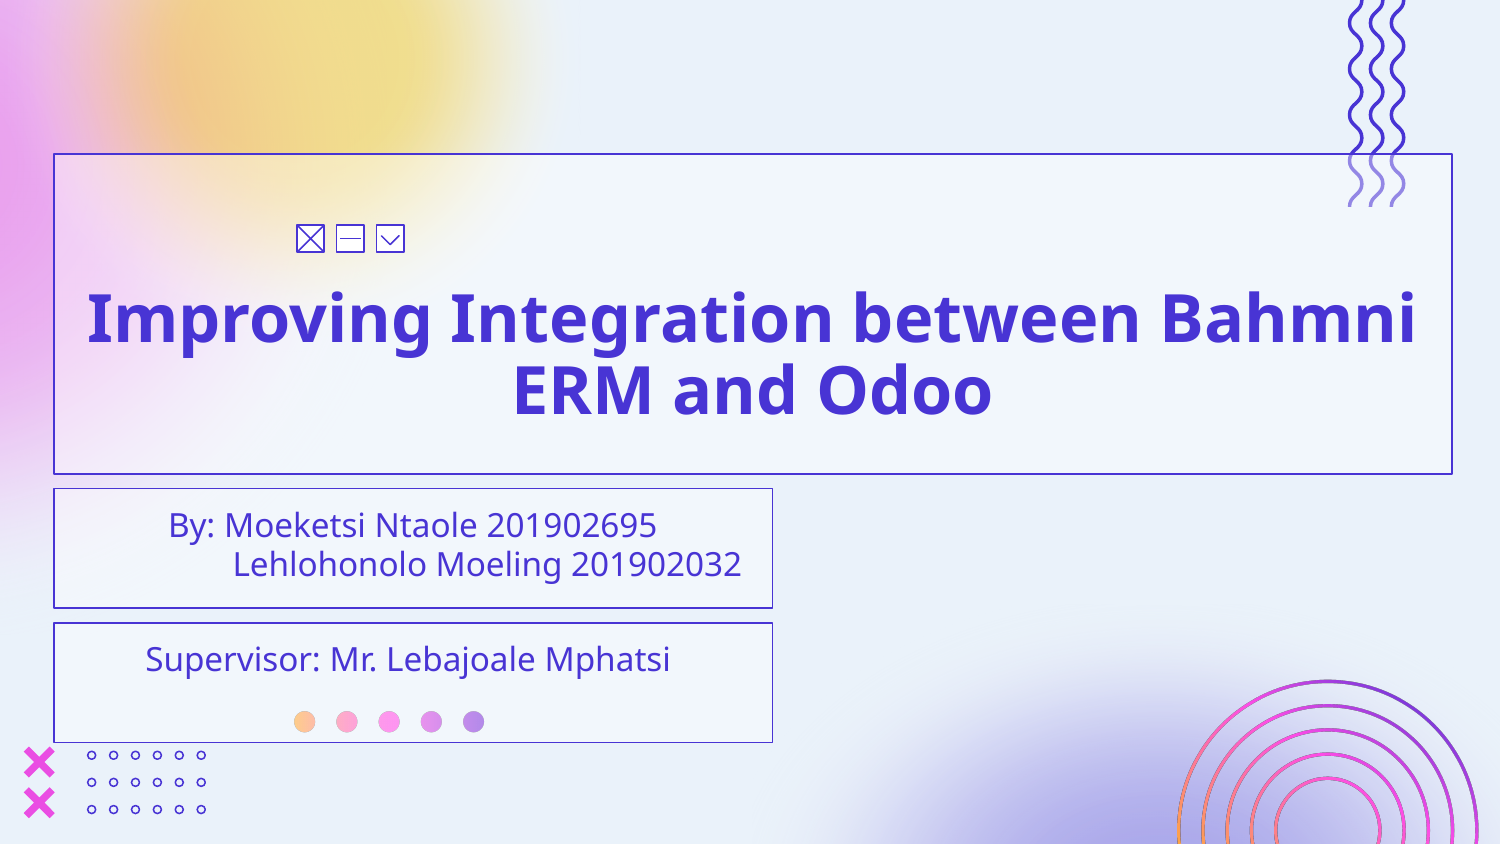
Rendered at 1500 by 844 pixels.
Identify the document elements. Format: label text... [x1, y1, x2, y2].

title Improving Integration between Bahmni ERM and Odoo [53, 153, 1453, 475]
text_box Supervisor: Mr. Lebajoale Mphatsi [53, 622, 773, 743]
picture [0, 0, 581, 641]
picture [288, 706, 492, 739]
picture [1150, 656, 1500, 844]
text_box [752, 601, 1500, 844]
subtitle By: Moeketsi Ntaole 201902695 Lehlohonolo Moeling 201902032 [53, 488, 773, 609]
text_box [285, 213, 405, 265]
